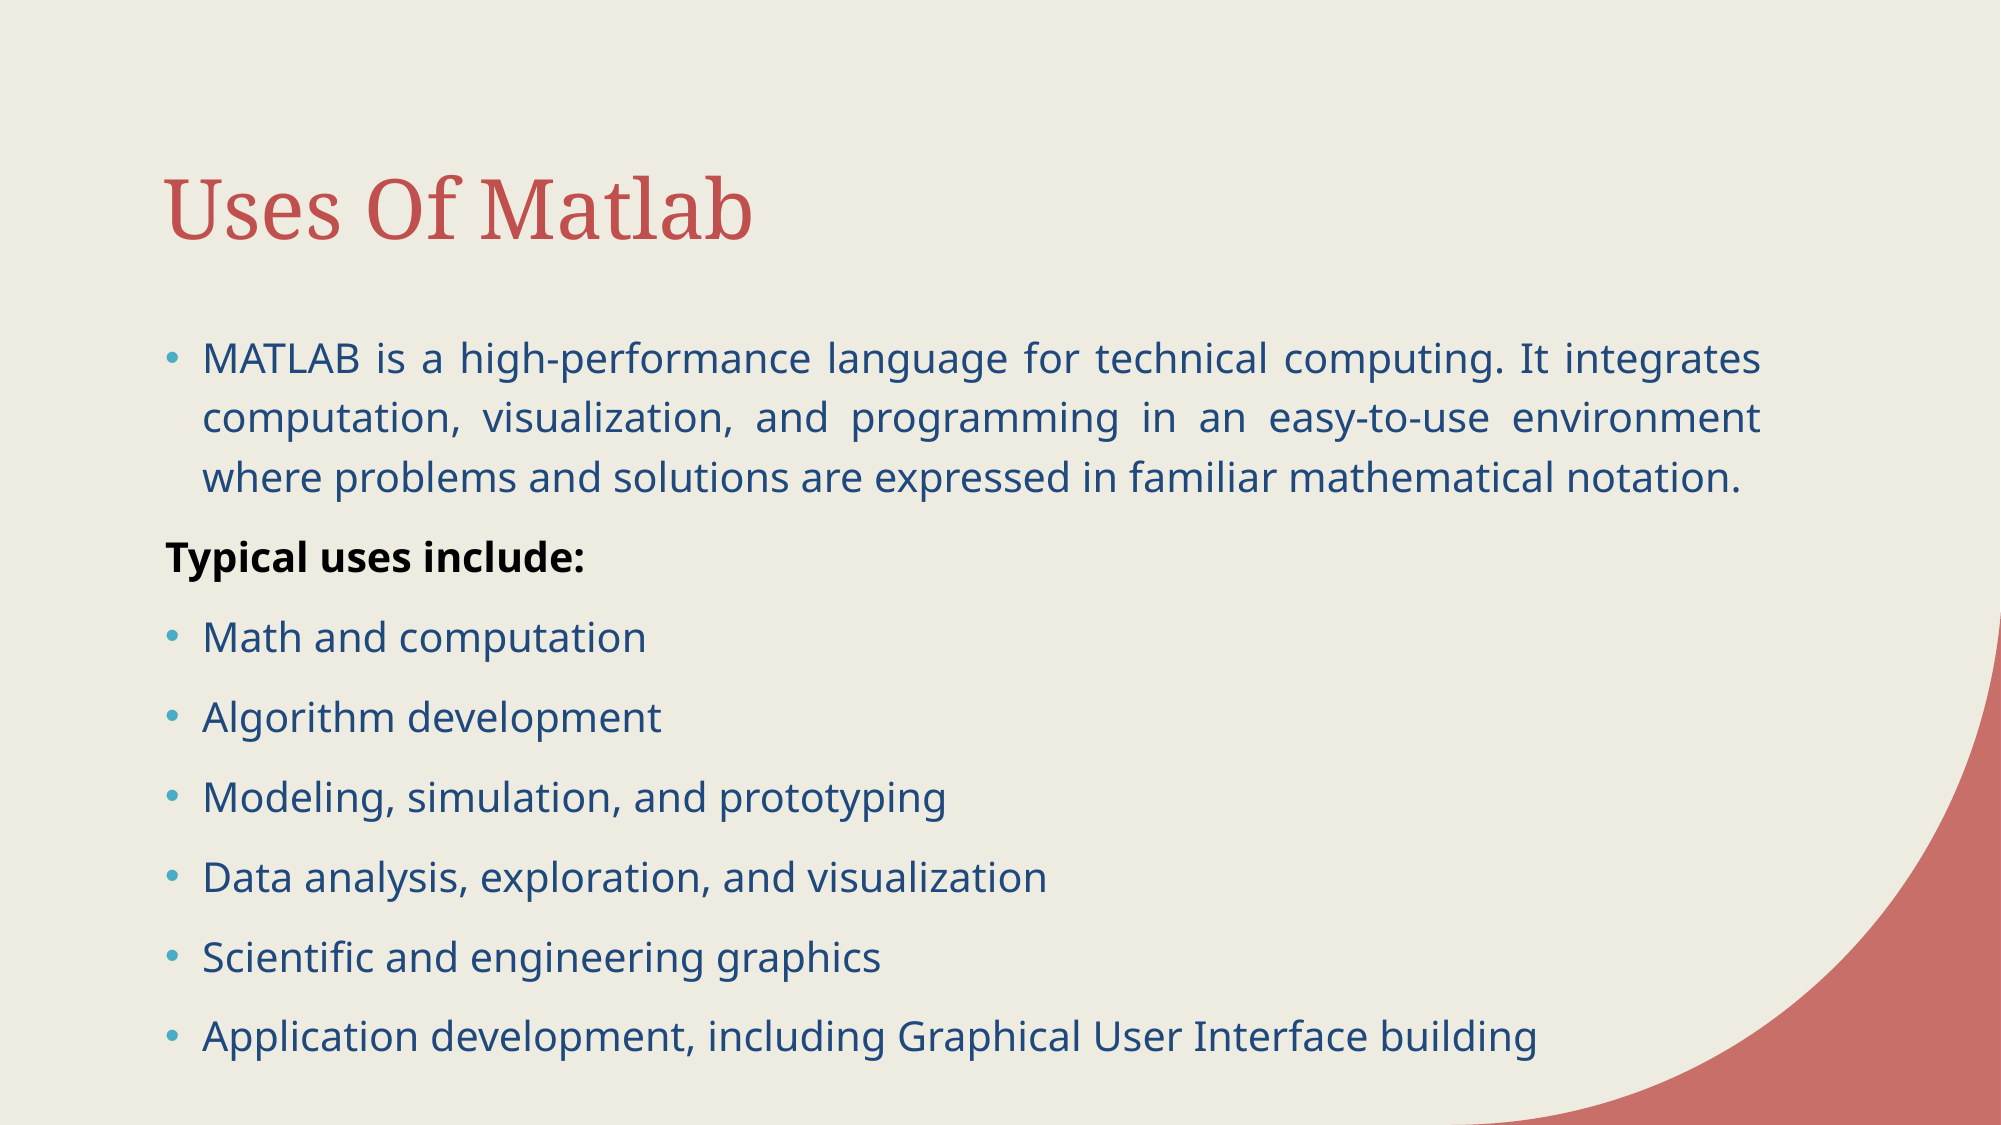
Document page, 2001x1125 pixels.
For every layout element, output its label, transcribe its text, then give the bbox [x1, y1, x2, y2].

list MATLAB is a high-performance language for technical computing. It integrates computation, visualization, and programming in an easy-to-use environment where problems and solutions are expressed in familiar mathematical notation. Typical uses include: Math and computation Algorithm development Modeling, simulation, and prototyping Data analysis, exploration, and visualization Scientific and engineering graphics Application development, including Graphical User Interface building [150, 314, 1777, 1071]
title Uses Of Matlab [148, 96, 1775, 315]
